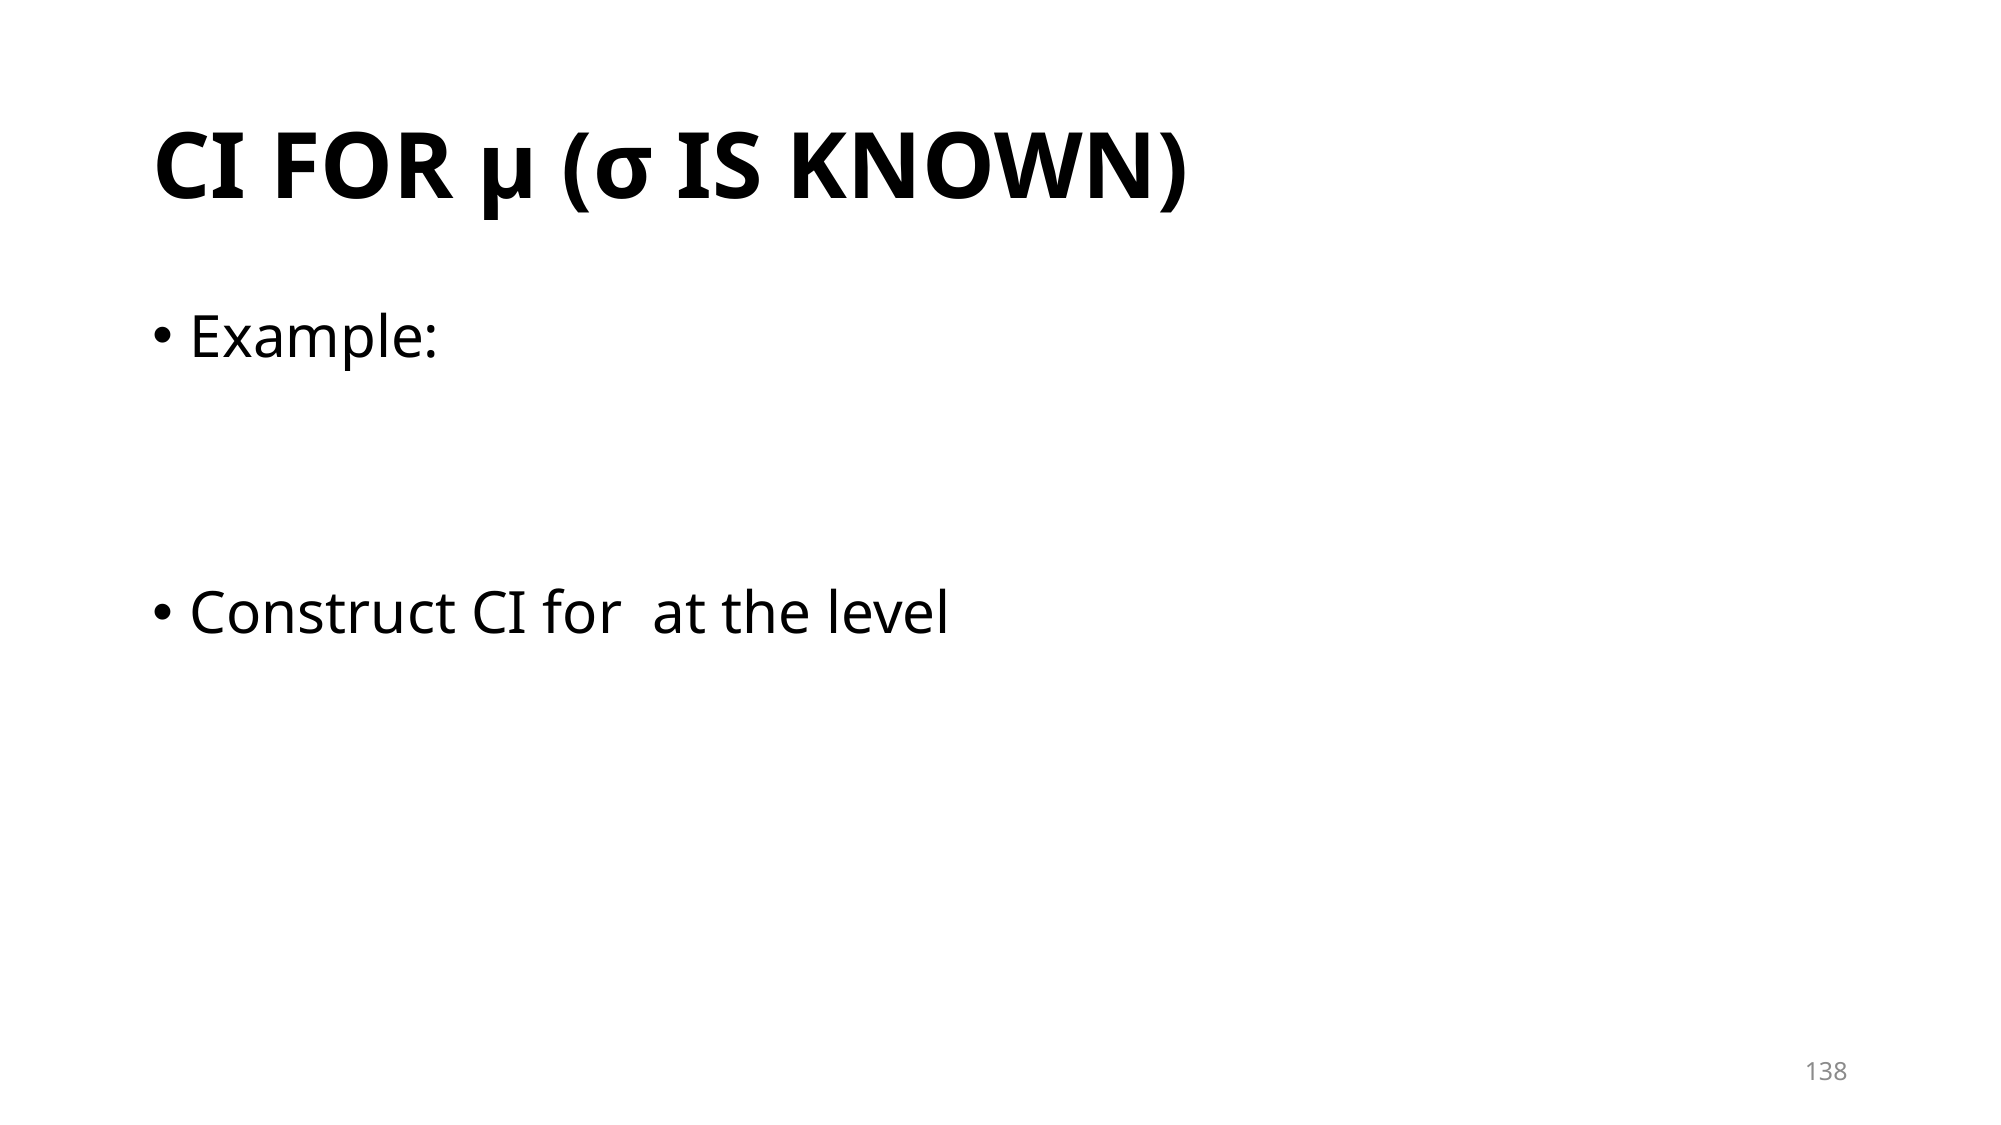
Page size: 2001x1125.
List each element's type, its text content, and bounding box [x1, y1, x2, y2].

title CI FOR µ (σ IS KNOWN) [137, 59, 1863, 278]
slide_number 138 [1412, 1042, 1863, 1103]
